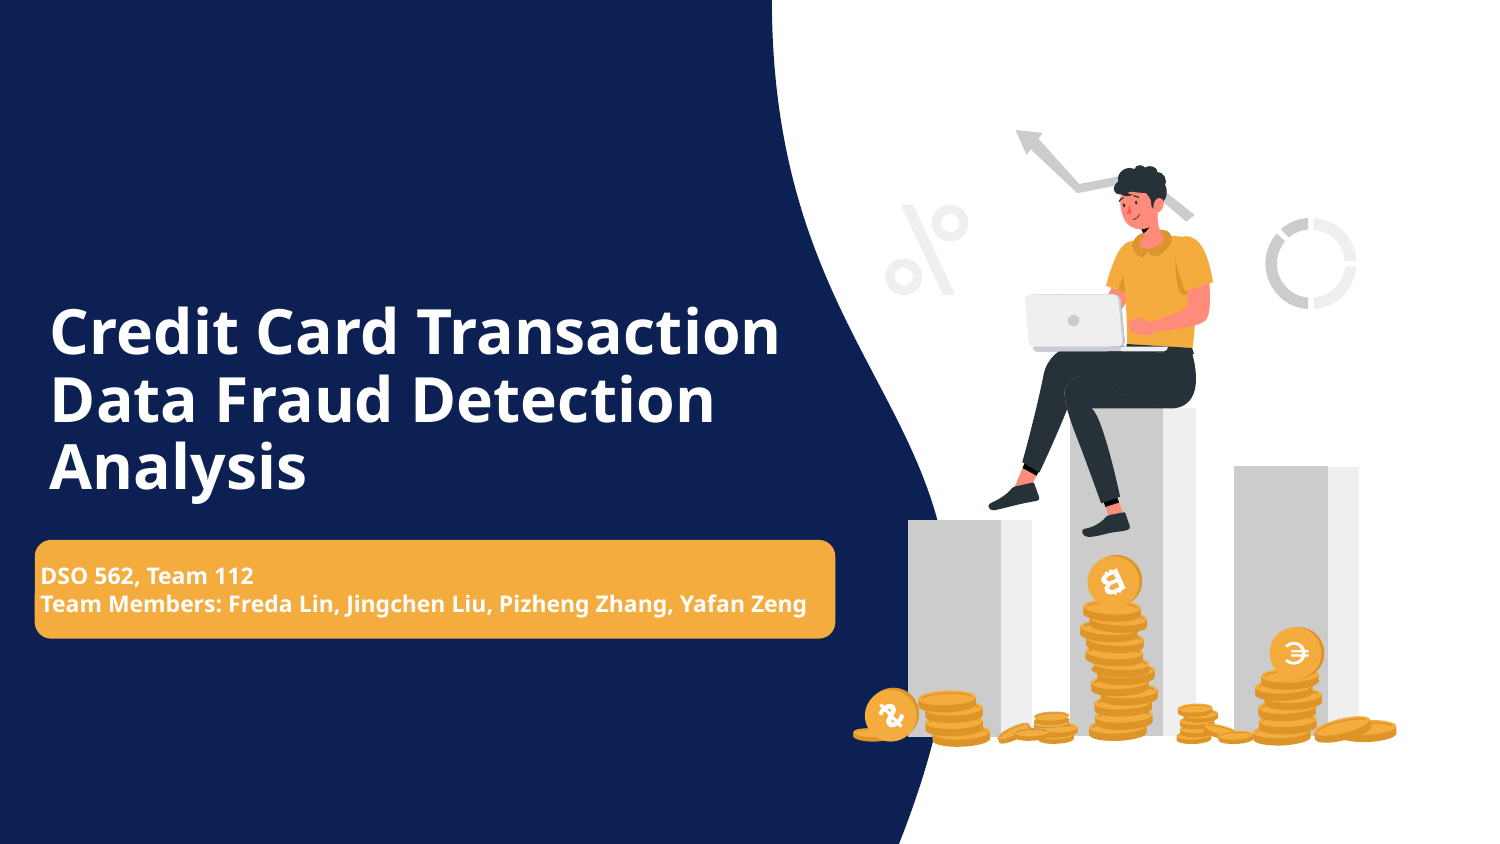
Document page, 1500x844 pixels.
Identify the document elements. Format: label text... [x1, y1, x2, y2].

subtitle DSO 562, Team 112 Team Members: Freda Lin, Jingchen Liu, Pizheng Zhang, Yafan Zeng [25, 510, 847, 668]
title Credit Card Transaction Data Fraud Detection Analysis [34, 247, 847, 510]
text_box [852, 129, 1397, 747]
